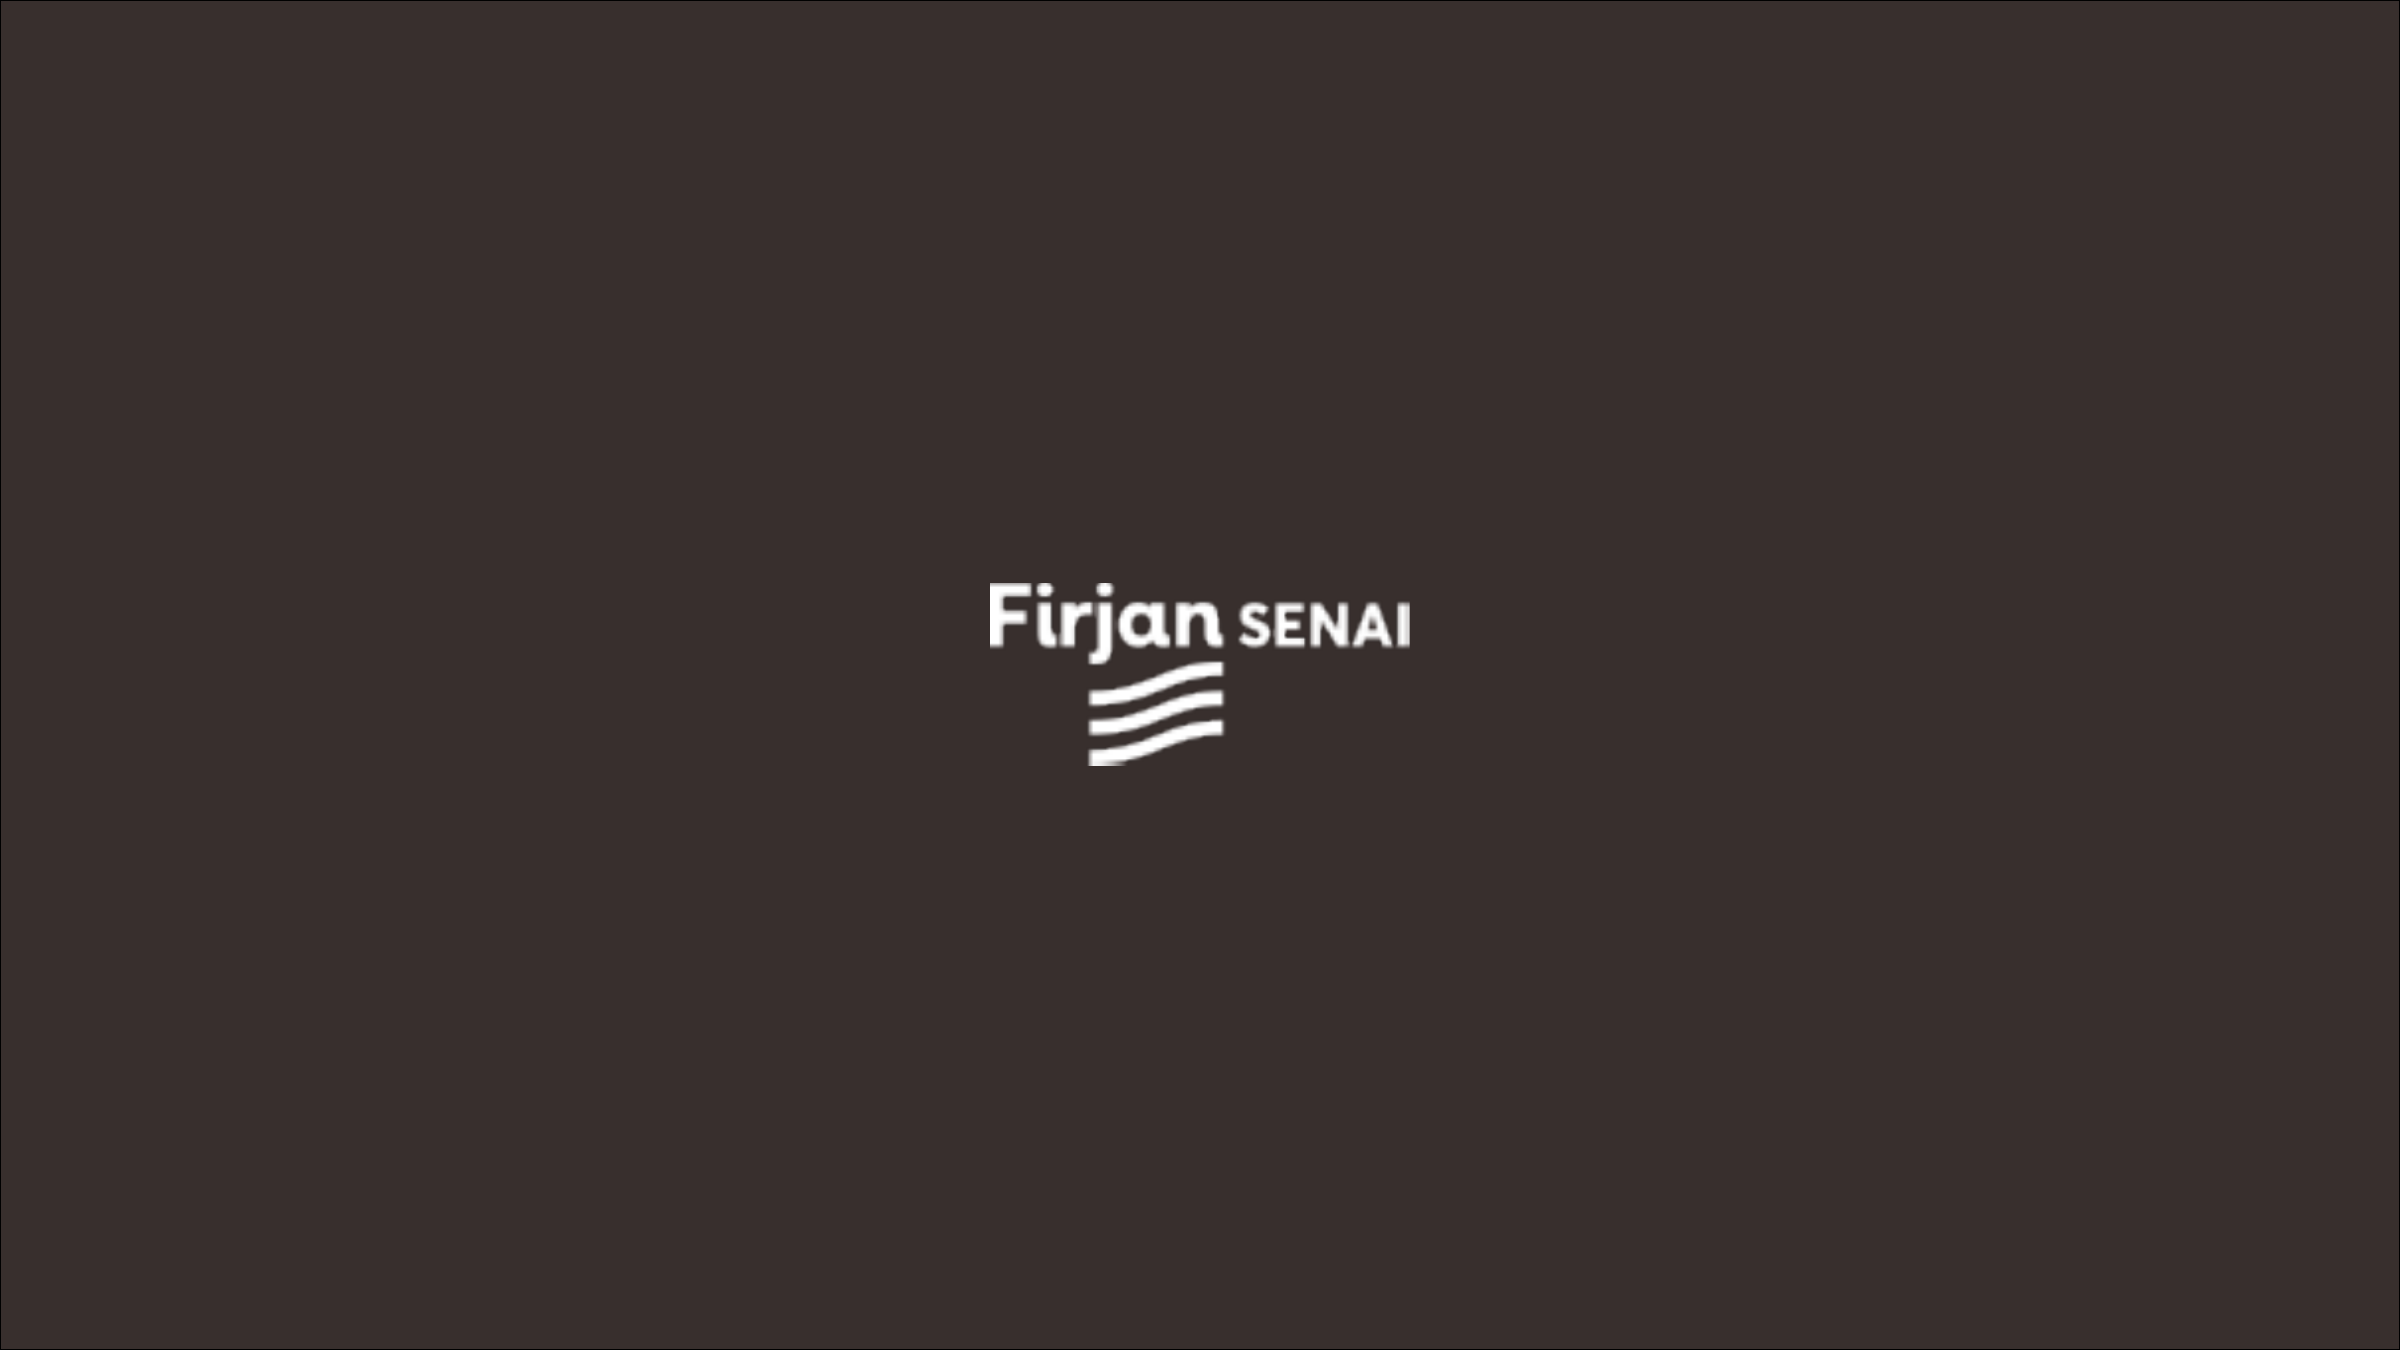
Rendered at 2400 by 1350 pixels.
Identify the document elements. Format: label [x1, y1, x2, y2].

text_box [0, 0, 2400, 1350]
